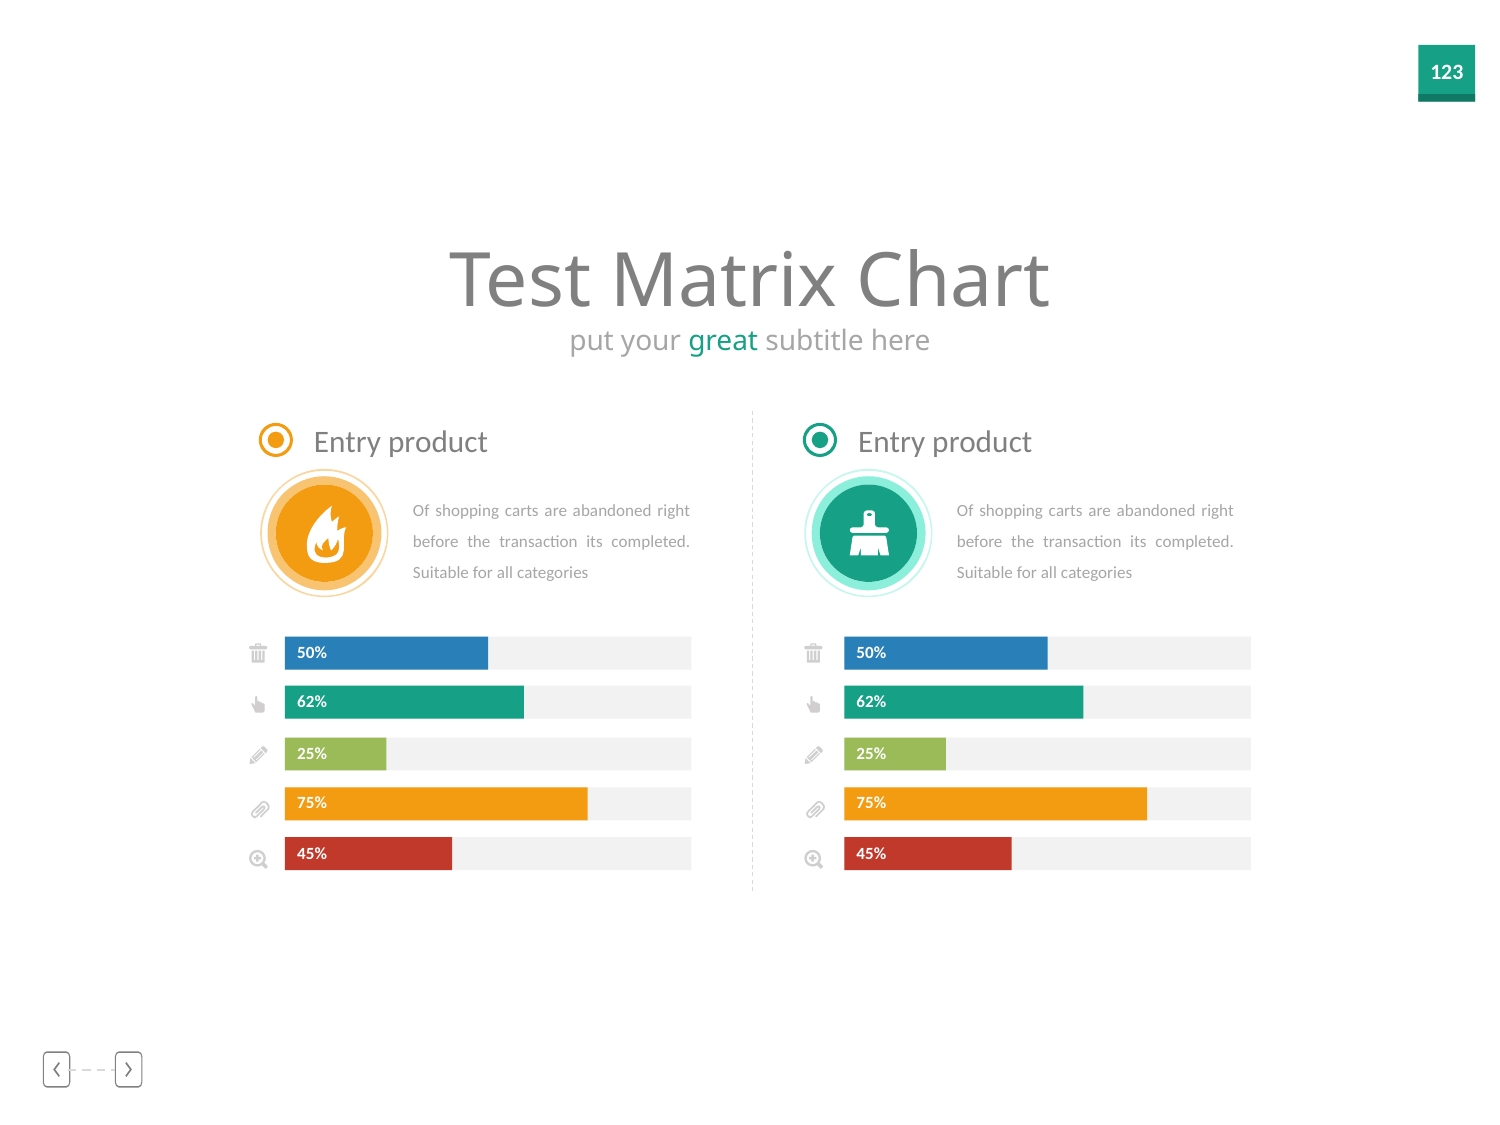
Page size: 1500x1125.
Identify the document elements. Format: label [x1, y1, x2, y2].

text_box [258, 422, 293, 457]
text_box [843, 414, 1048, 467]
text_box [251, 684, 692, 719]
text_box [299, 414, 504, 467]
text_box [804, 836, 1251, 871]
text_box [802, 422, 837, 457]
text_box [255, 468, 706, 599]
text_box [804, 635, 1251, 670]
text_box [804, 736, 1251, 771]
text_box [249, 736, 692, 771]
text_box [434, 224, 1066, 364]
text_box [804, 786, 1251, 821]
text_box [249, 786, 692, 821]
text_box [249, 836, 692, 871]
text_box [249, 635, 692, 670]
text_box [806, 684, 1251, 719]
text_box [799, 468, 1250, 599]
